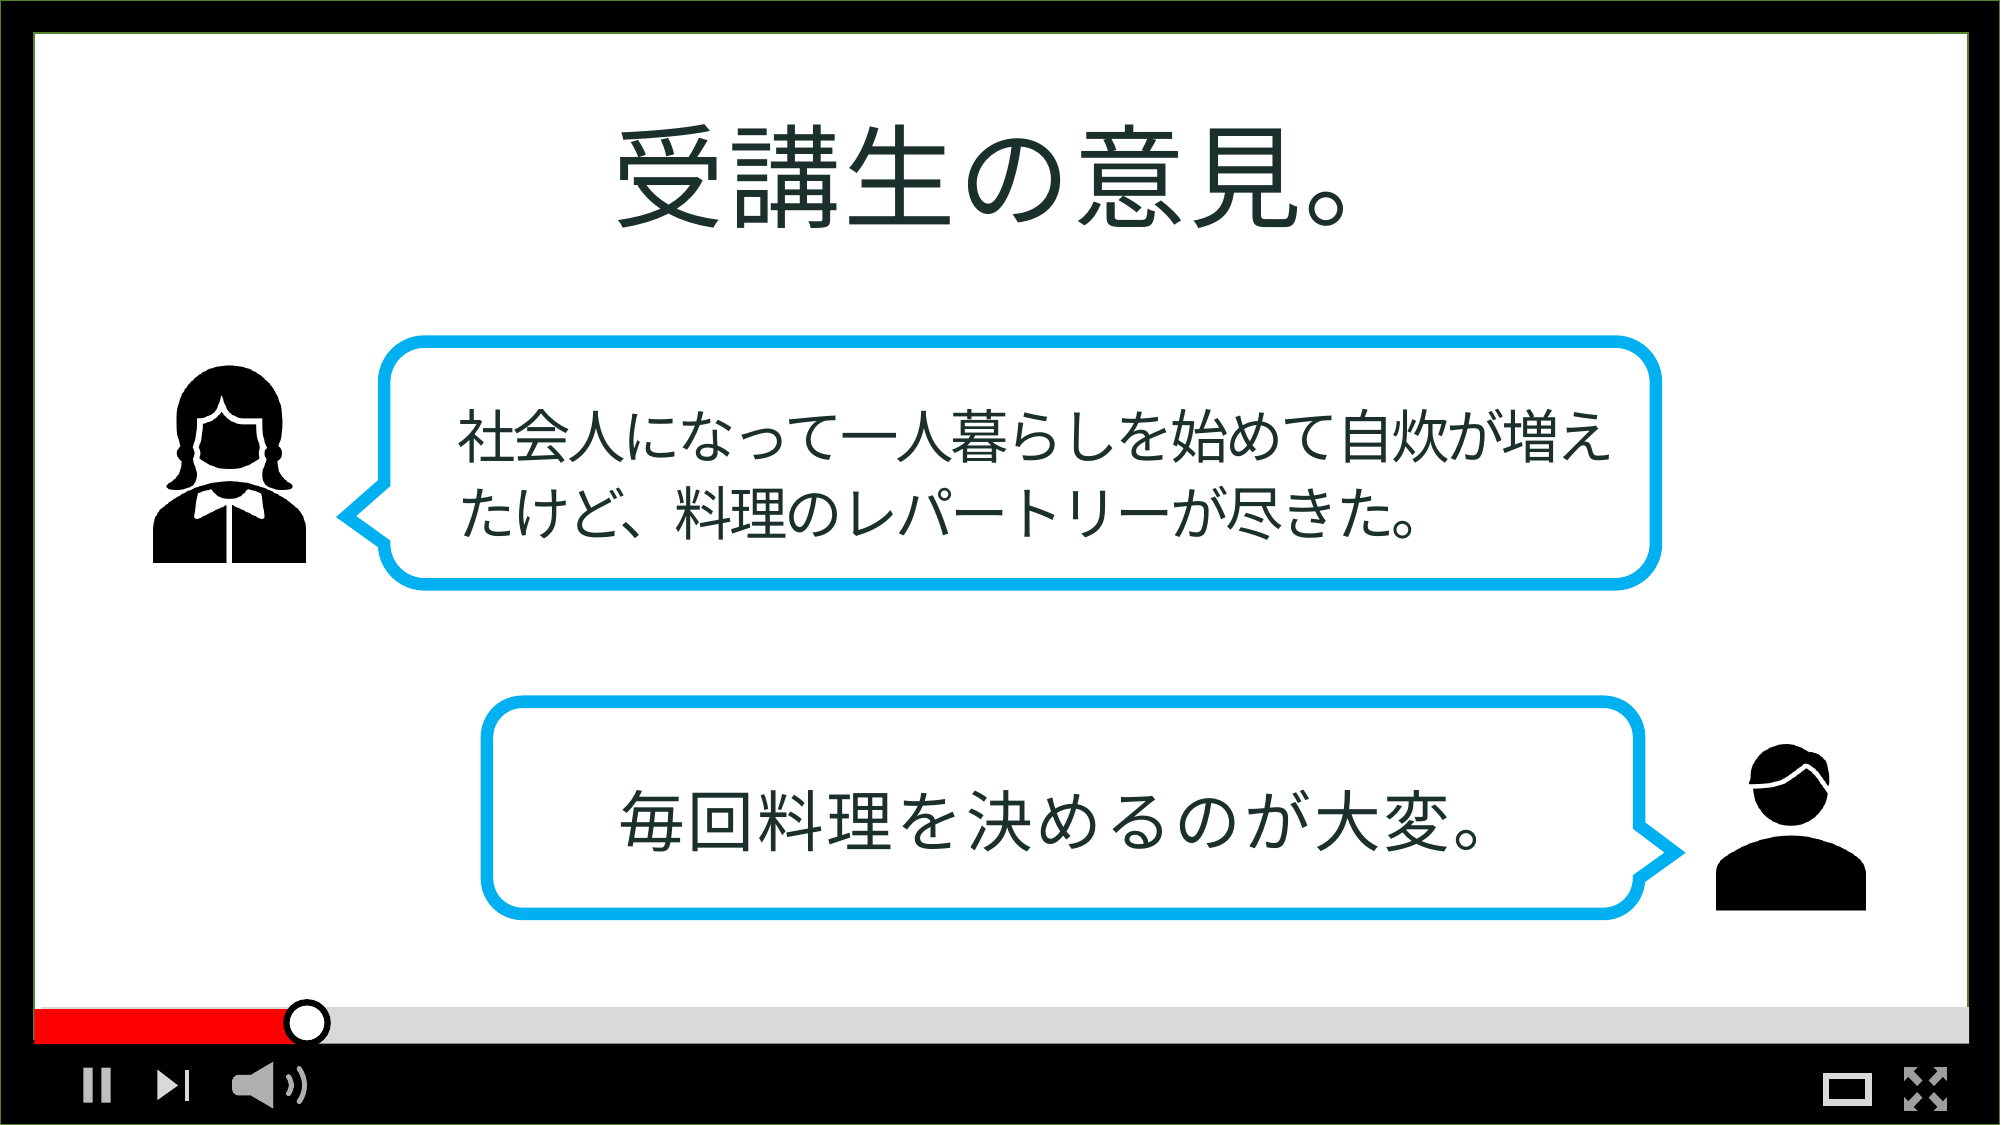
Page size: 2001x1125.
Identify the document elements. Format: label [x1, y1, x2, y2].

text_box [0, 0, 2000, 1125]
picture [1678, 718, 1903, 943]
picture [358, 506, 370, 524]
picture [88, 322, 370, 604]
